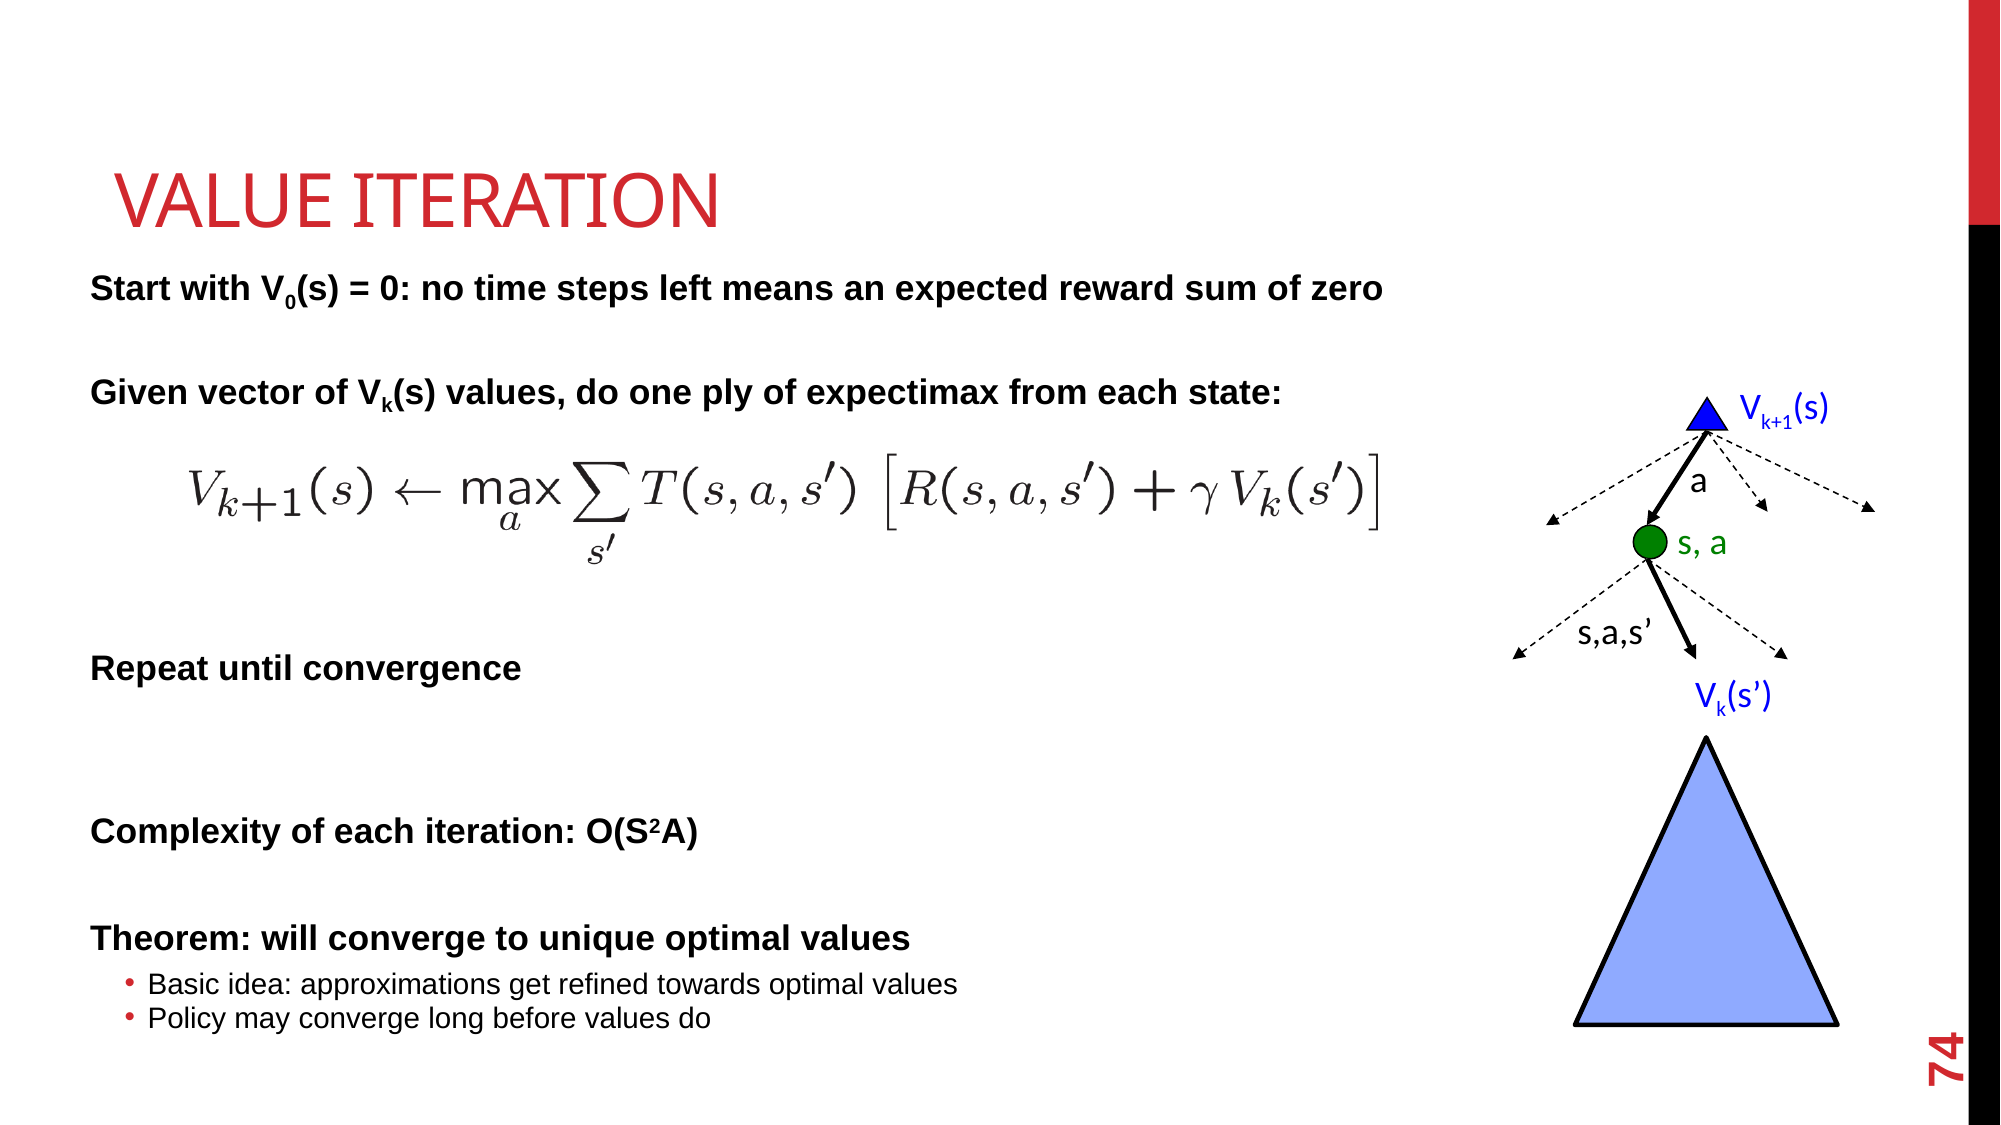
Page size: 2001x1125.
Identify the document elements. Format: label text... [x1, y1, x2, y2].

picture [186, 450, 1380, 566]
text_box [1511, 374, 1888, 724]
slide_number 74 [1903, 887, 1984, 1104]
text_box [1572, 735, 1840, 1028]
list Start with V0(s) = 0: no time steps left means an expected reward sum of zero Given vector of Vk(s) values, do one ply of expectimax from each state: Repeat until convergence Complexity of each iteration: O(S2A) Theorem: will converge to unique optimal values Basic idea: approximations get refined towards optimal values Policy may converge long before values do [75, 261, 1925, 1050]
title Value Iteration [99, 25, 1367, 250]
